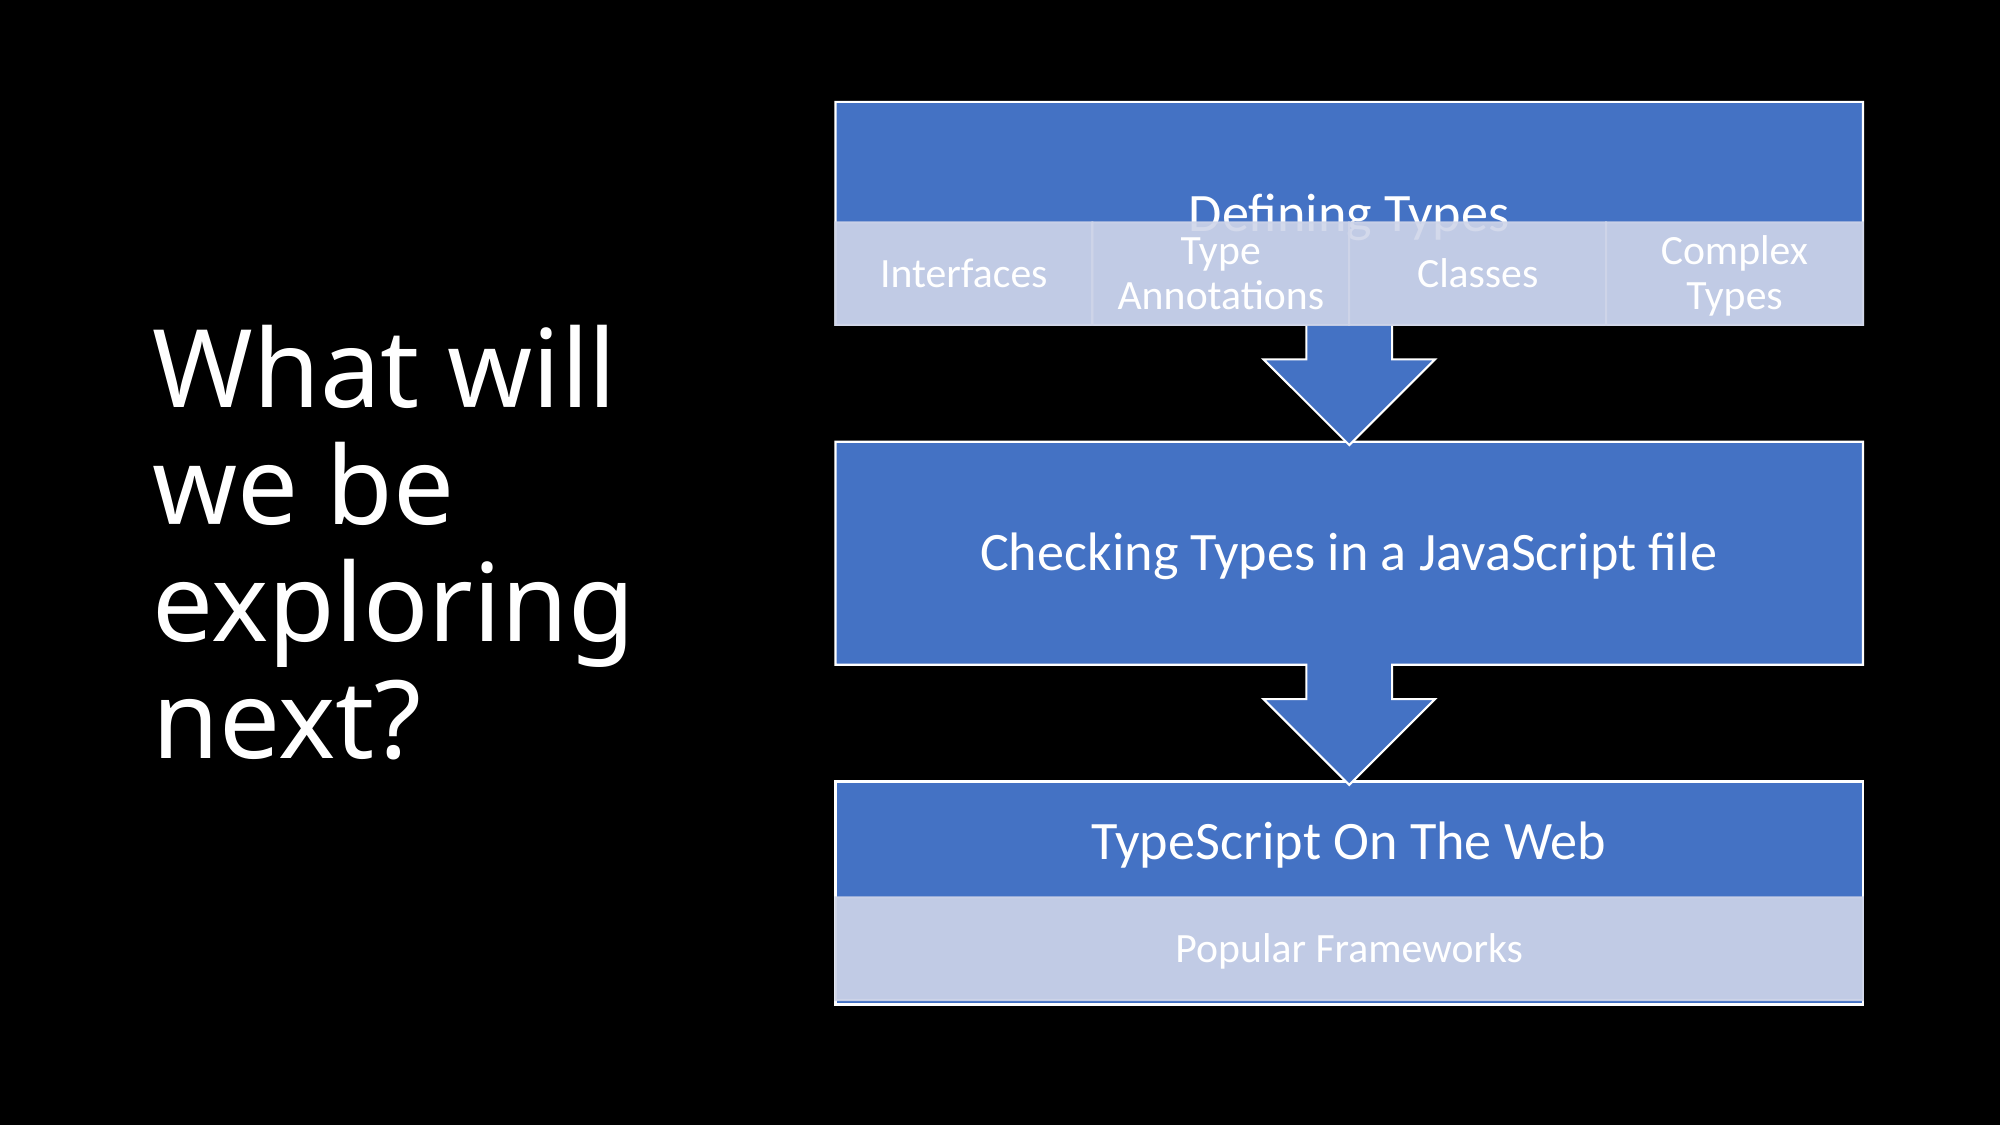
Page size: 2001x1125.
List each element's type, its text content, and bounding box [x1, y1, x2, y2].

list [835, 101, 1863, 1005]
title What will we be exploring next? [137, 91, 691, 1005]
